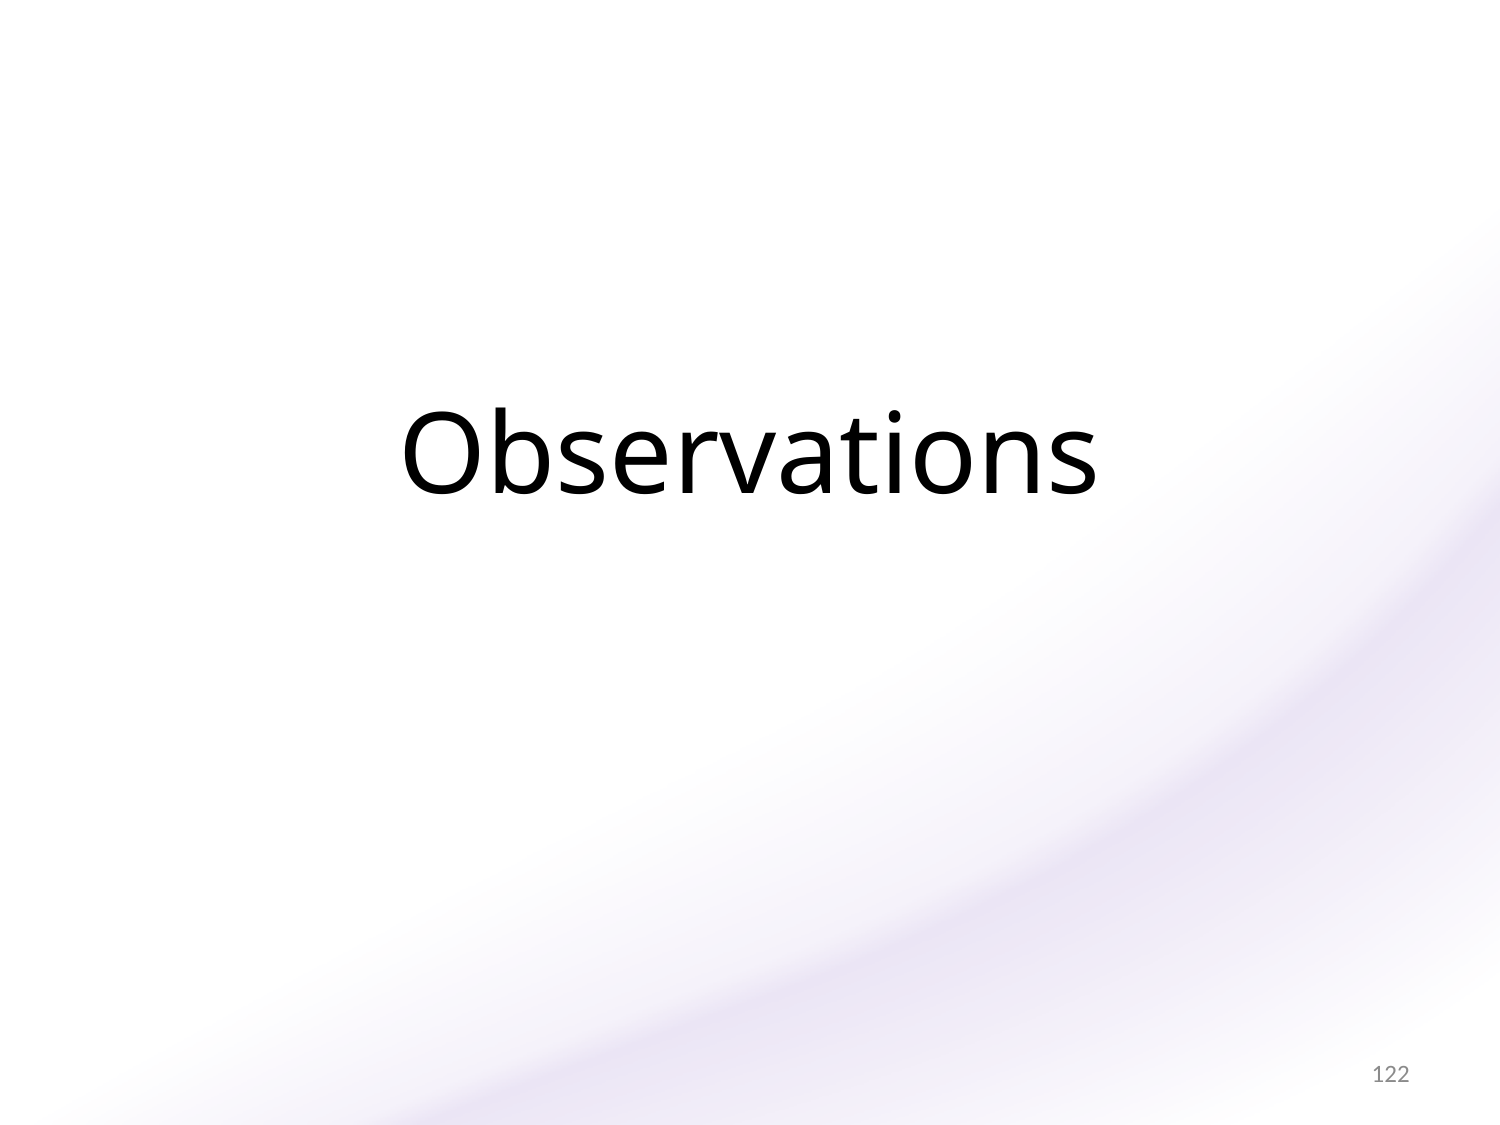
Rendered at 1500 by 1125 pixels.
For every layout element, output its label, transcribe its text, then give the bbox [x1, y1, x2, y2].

slide_number 122 [1074, 1042, 1425, 1103]
text_box Observations [384, 373, 1116, 524]
picture [0, 0, 1500, 1125]
